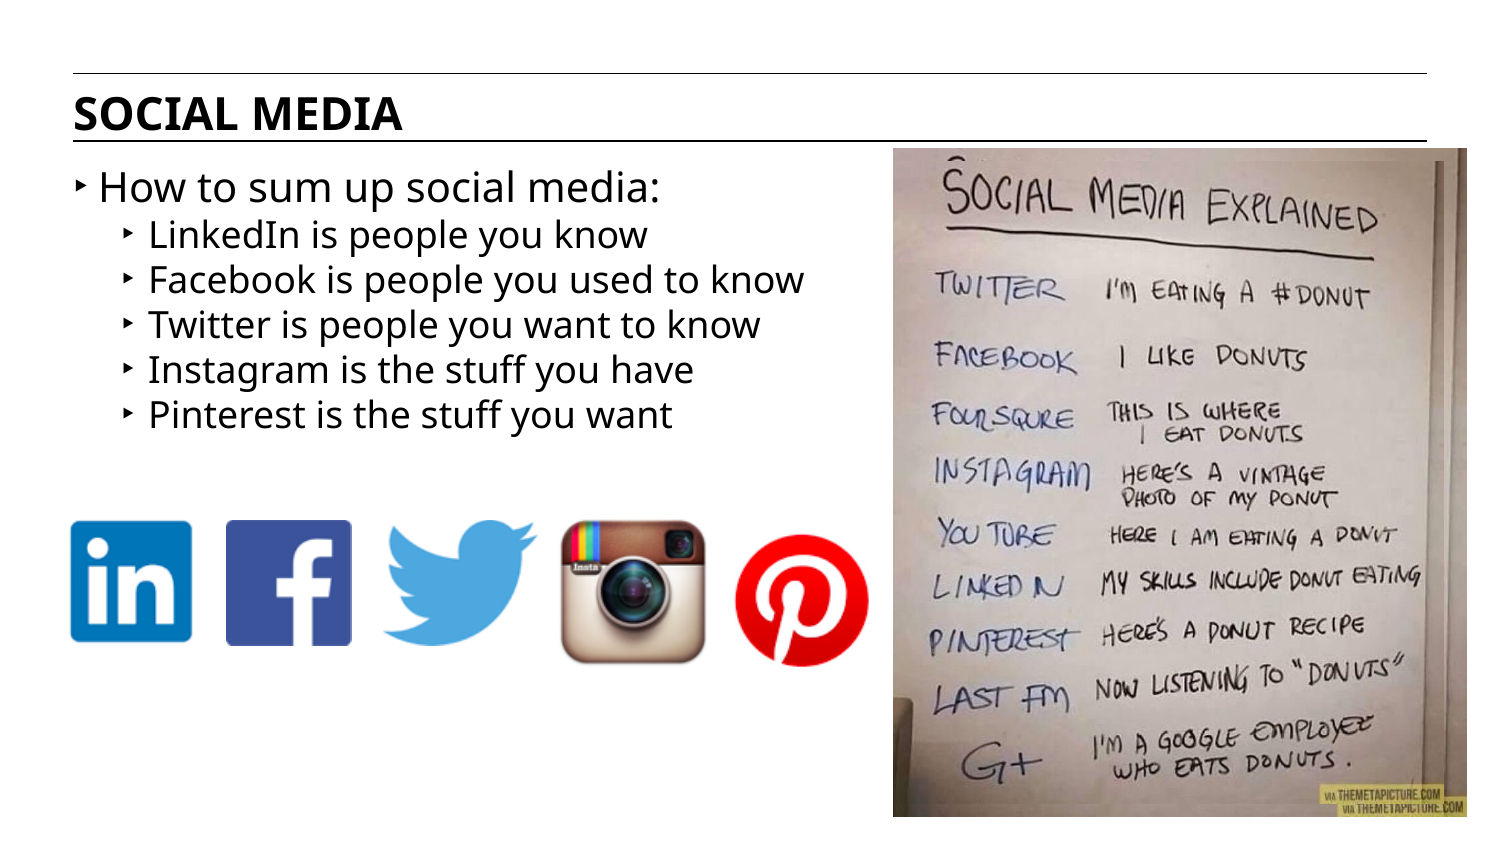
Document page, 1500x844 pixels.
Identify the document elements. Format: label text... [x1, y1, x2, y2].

picture [555, 513, 712, 671]
picture [225, 519, 352, 646]
text_box SOCIAL MEDIA [73, 85, 964, 110]
list How to sum up social media: LinkedIn is people you know Facebook is people you used to know Twitter is people you want to know Instagram is the stuff you have Pinterest is the stuff you want [73, 110, 1427, 551]
picture [893, 148, 1468, 818]
picture [45, 495, 220, 670]
picture [732, 532, 873, 670]
picture [383, 519, 539, 646]
